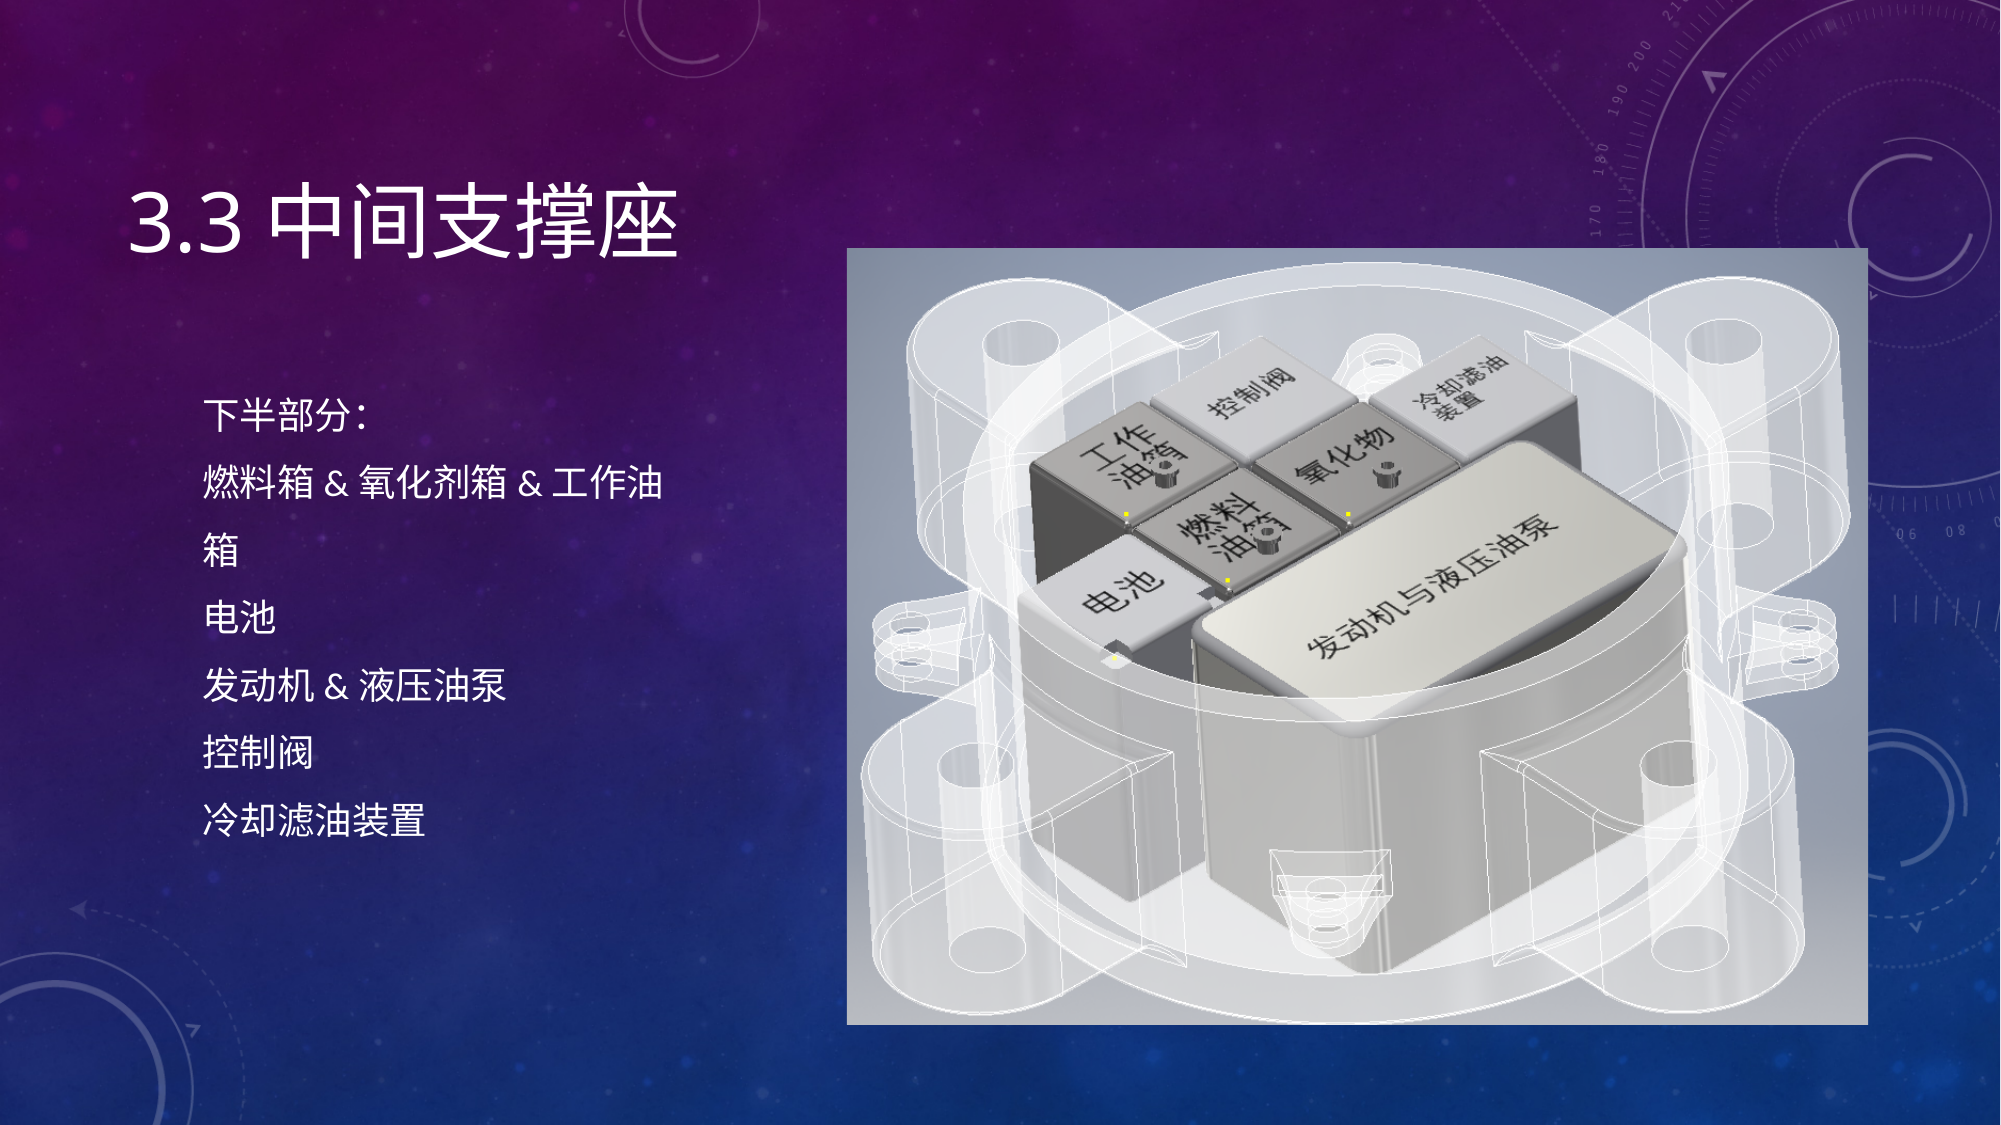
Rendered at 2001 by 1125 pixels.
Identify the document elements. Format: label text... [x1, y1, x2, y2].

picture [0, 0, 2001, 1125]
title 3.3中间支撑座 [112, 99, 1775, 339]
text_box 下半部分： 燃料箱&氧化剂箱&工作油箱 电池 发动机&液压油泵 控制阀 冷却滤油装置 [187, 361, 694, 917]
